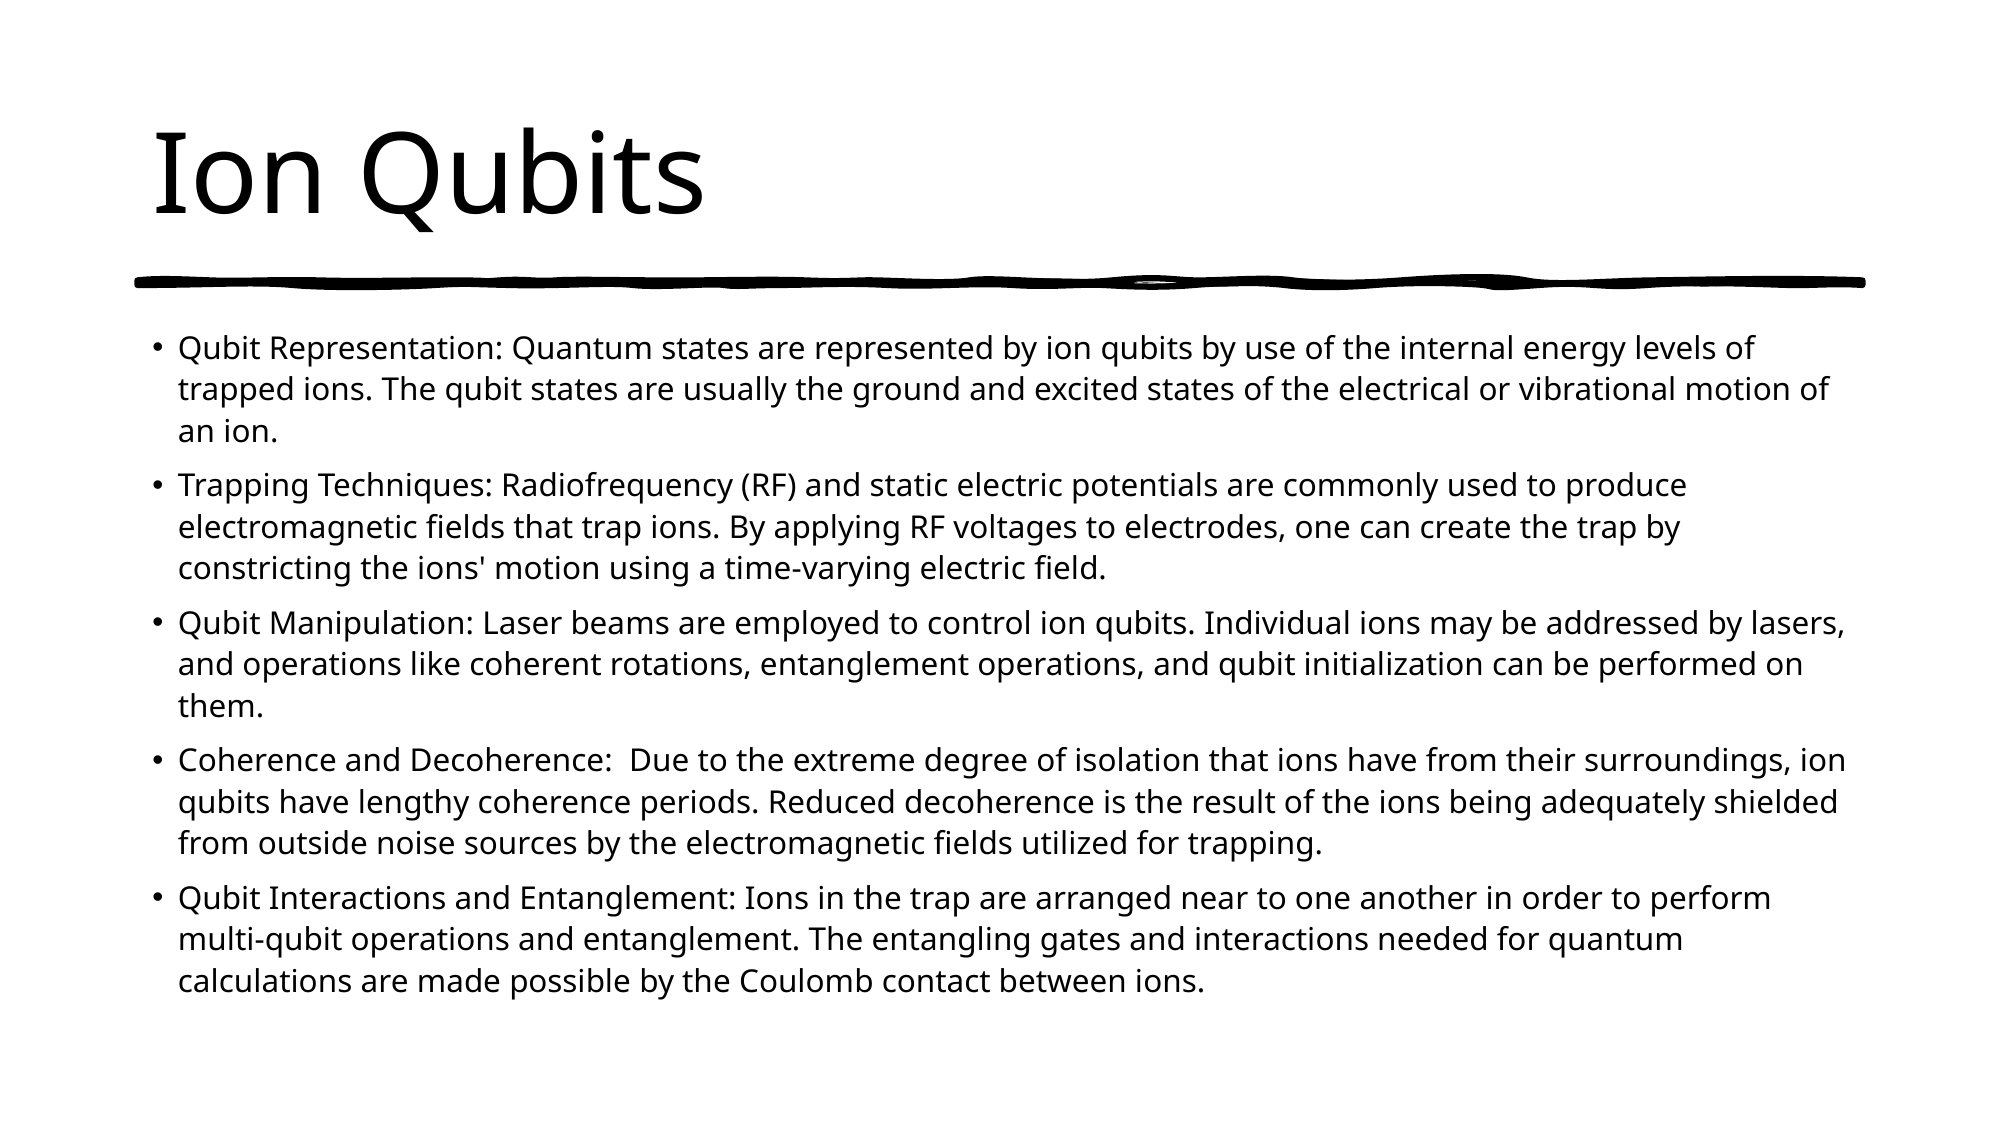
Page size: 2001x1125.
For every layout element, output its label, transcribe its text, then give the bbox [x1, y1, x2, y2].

list Qubit Representation: Quantum states are represented by ion qubits by use of the internal energy levels of trapped ions. The qubit states are usually the ground and excited states of the electrical or vibrational motion of an ion. Trapping Techniques: Radiofrequency (RF) and static electric potentials are commonly used to produce electromagnetic fields that trap ions. By applying RF voltages to electrodes, one can create the trap by constricting the ions' motion using a time-varying electric field. Qubit Manipulation: Laser beams are employed to control ion qubits. Individual ions may be addressed by lasers, and operations like coherent rotations, entanglement operations, and qubit initialization can be performed on them. Coherence and Decoherence: Due to the extreme degree of isolation that ions have from their surroundings, ion qubits have lengthy coherence periods. Reduced decoherence is the result of the ions being adequately shielded from outside noise sources by the electromagnetic fields utilized for trapping. Qubit Interactions and Entanglement: Ions in the trap are arranged near to one another in order to perform multi-qubit operations and entanglement. The entangling gates and interactions needed for quantum calculations are made possible by the Coulomb contact between ions. [137, 316, 1863, 1014]
title Ion Qubits [137, 59, 1863, 278]
